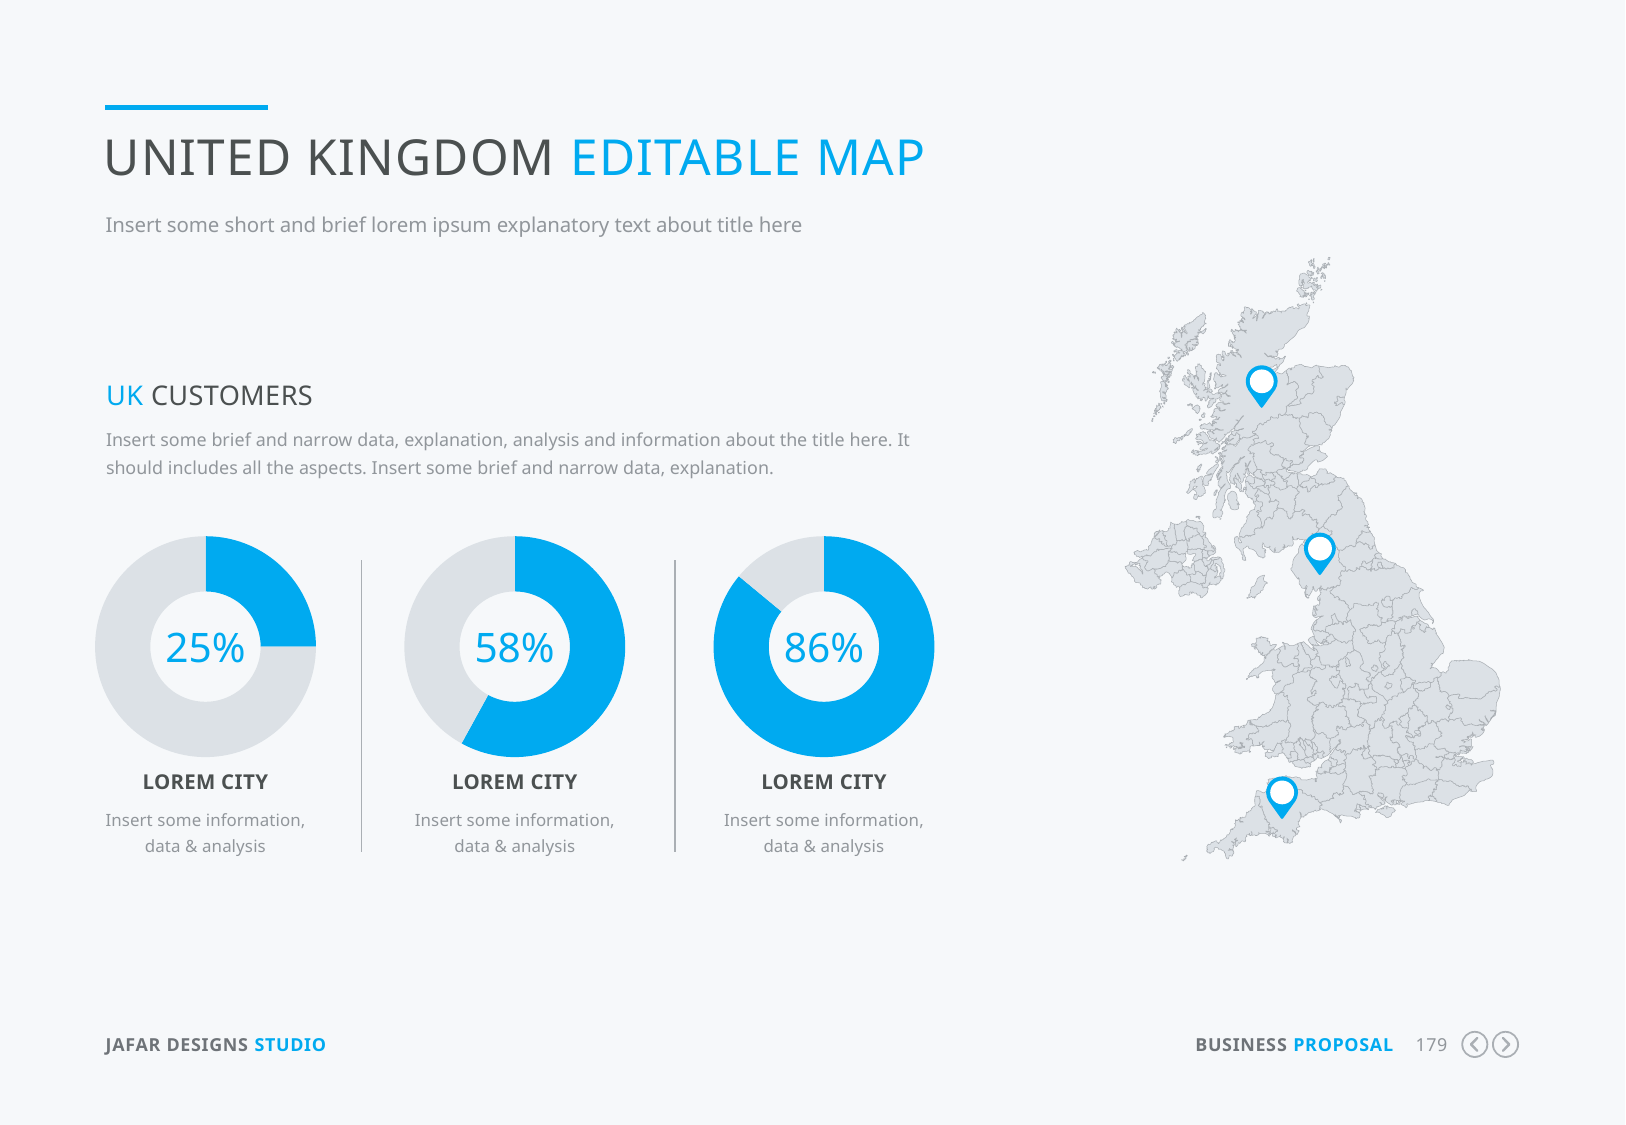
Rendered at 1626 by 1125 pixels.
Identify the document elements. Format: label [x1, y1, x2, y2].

text_box [106, 378, 922, 479]
text_box [1124, 257, 1501, 861]
chart [706, 531, 942, 762]
list [105, 209, 1519, 241]
chart [397, 531, 633, 762]
list [103, 125, 1518, 188]
text_box [105, 769, 306, 857]
text_box [724, 769, 924, 857]
chart [87, 531, 324, 762]
text_box [414, 769, 615, 857]
